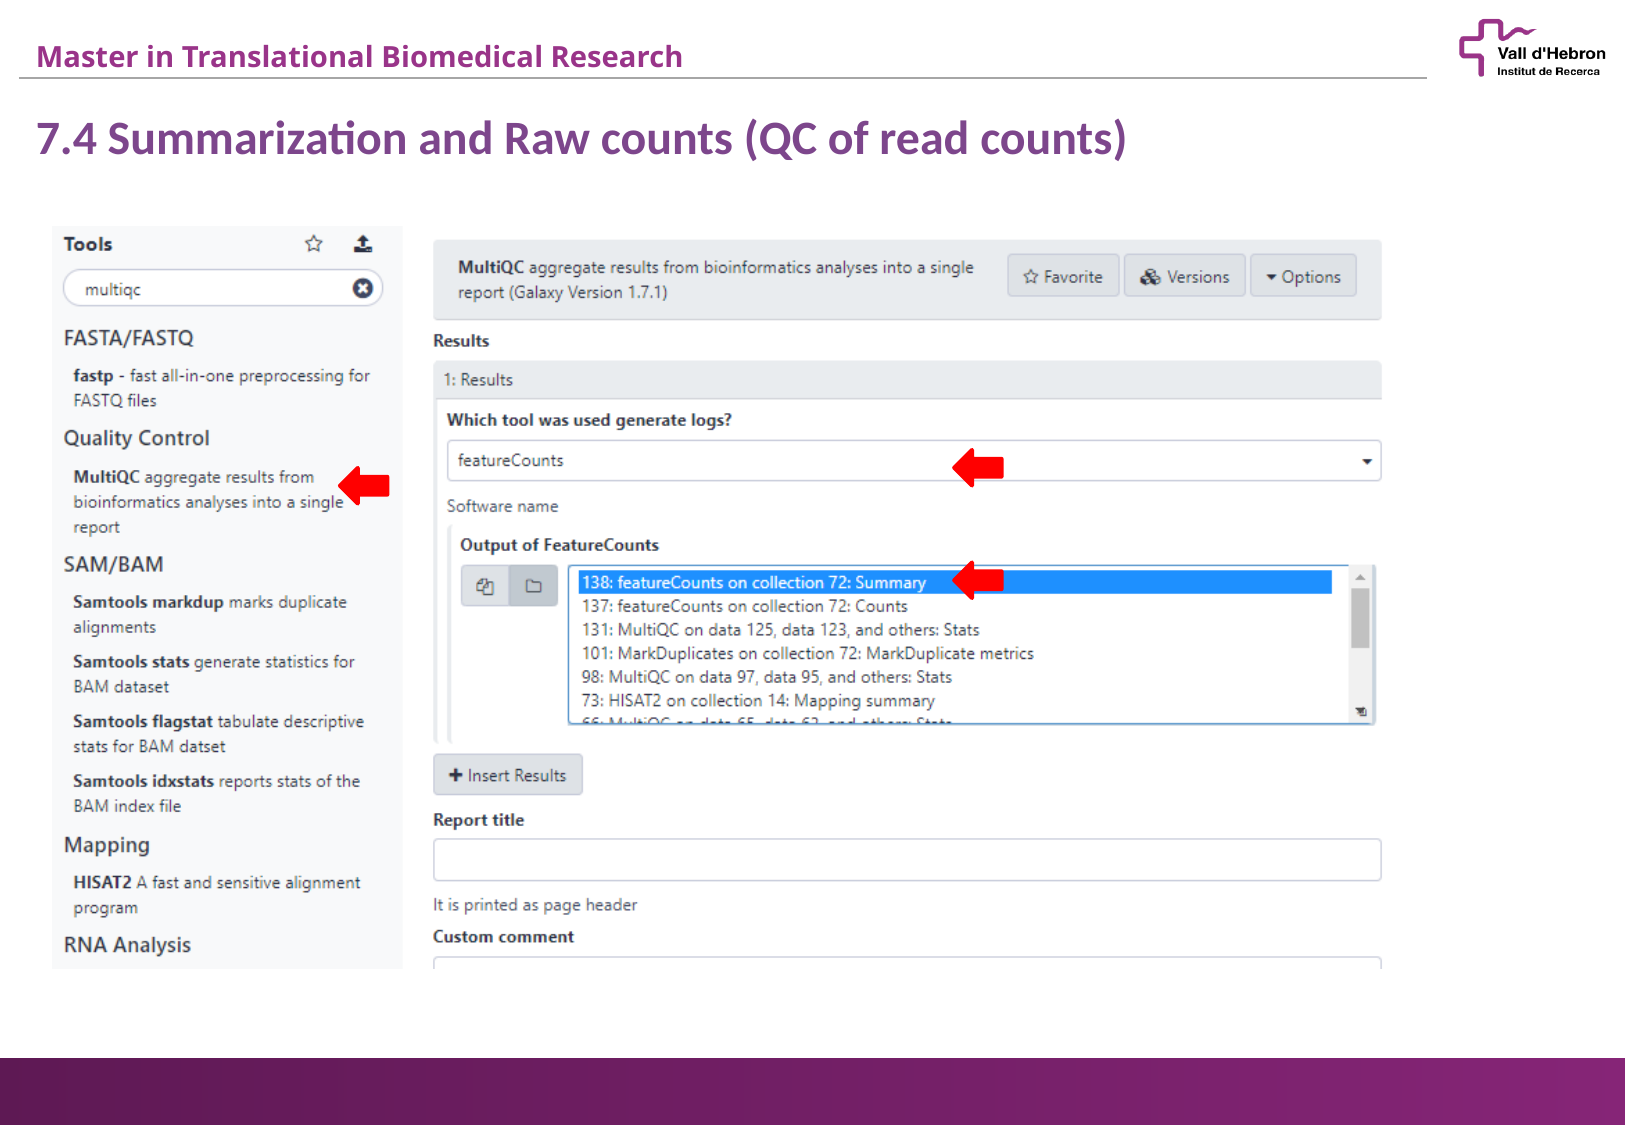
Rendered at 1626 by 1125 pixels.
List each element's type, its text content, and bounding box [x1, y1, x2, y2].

picture [1458, 18, 1606, 77]
picture [52, 226, 1407, 969]
text_box 7.4 Summarization and Raw counts (QC of read counts) [21, 99, 1439, 172]
text_box [81, 45, 1544, 233]
